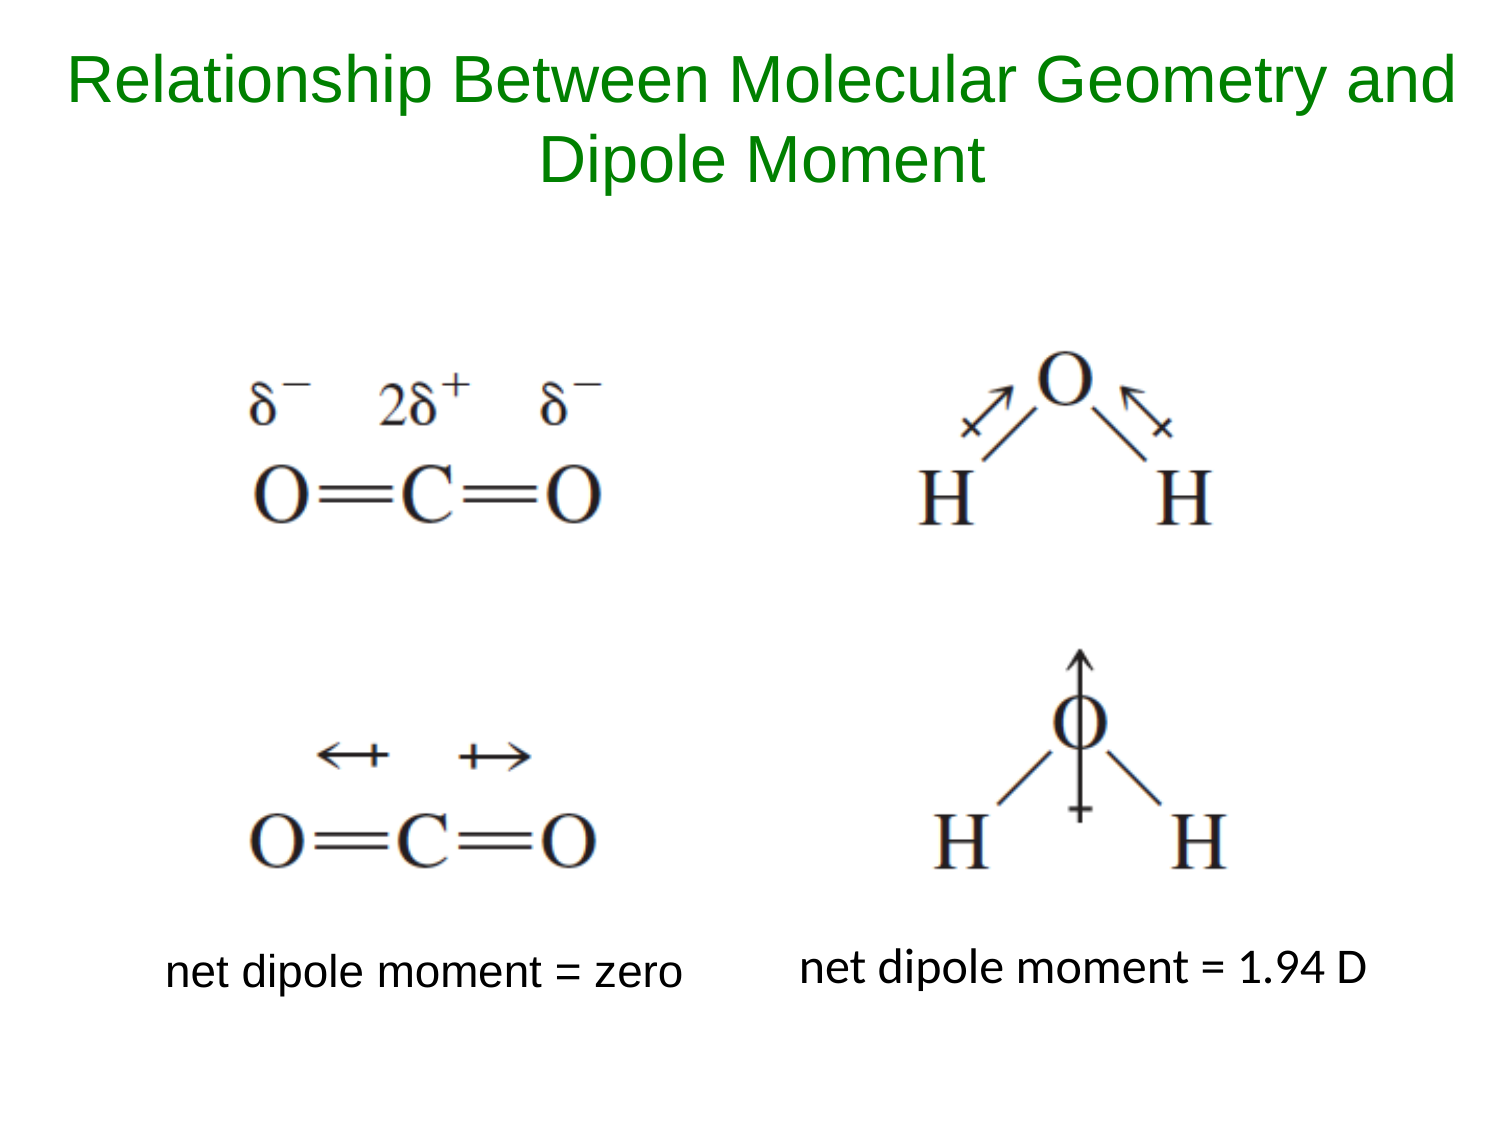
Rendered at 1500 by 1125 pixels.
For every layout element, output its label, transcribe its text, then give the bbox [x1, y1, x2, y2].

text_box Relationship Between Molecular Geometry and Dipole Moment [0, 22, 1500, 210]
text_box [783, 333, 1401, 1058]
text_box net dipole moment = zero [150, 933, 702, 1114]
picture [233, 363, 612, 531]
picture [235, 727, 610, 879]
